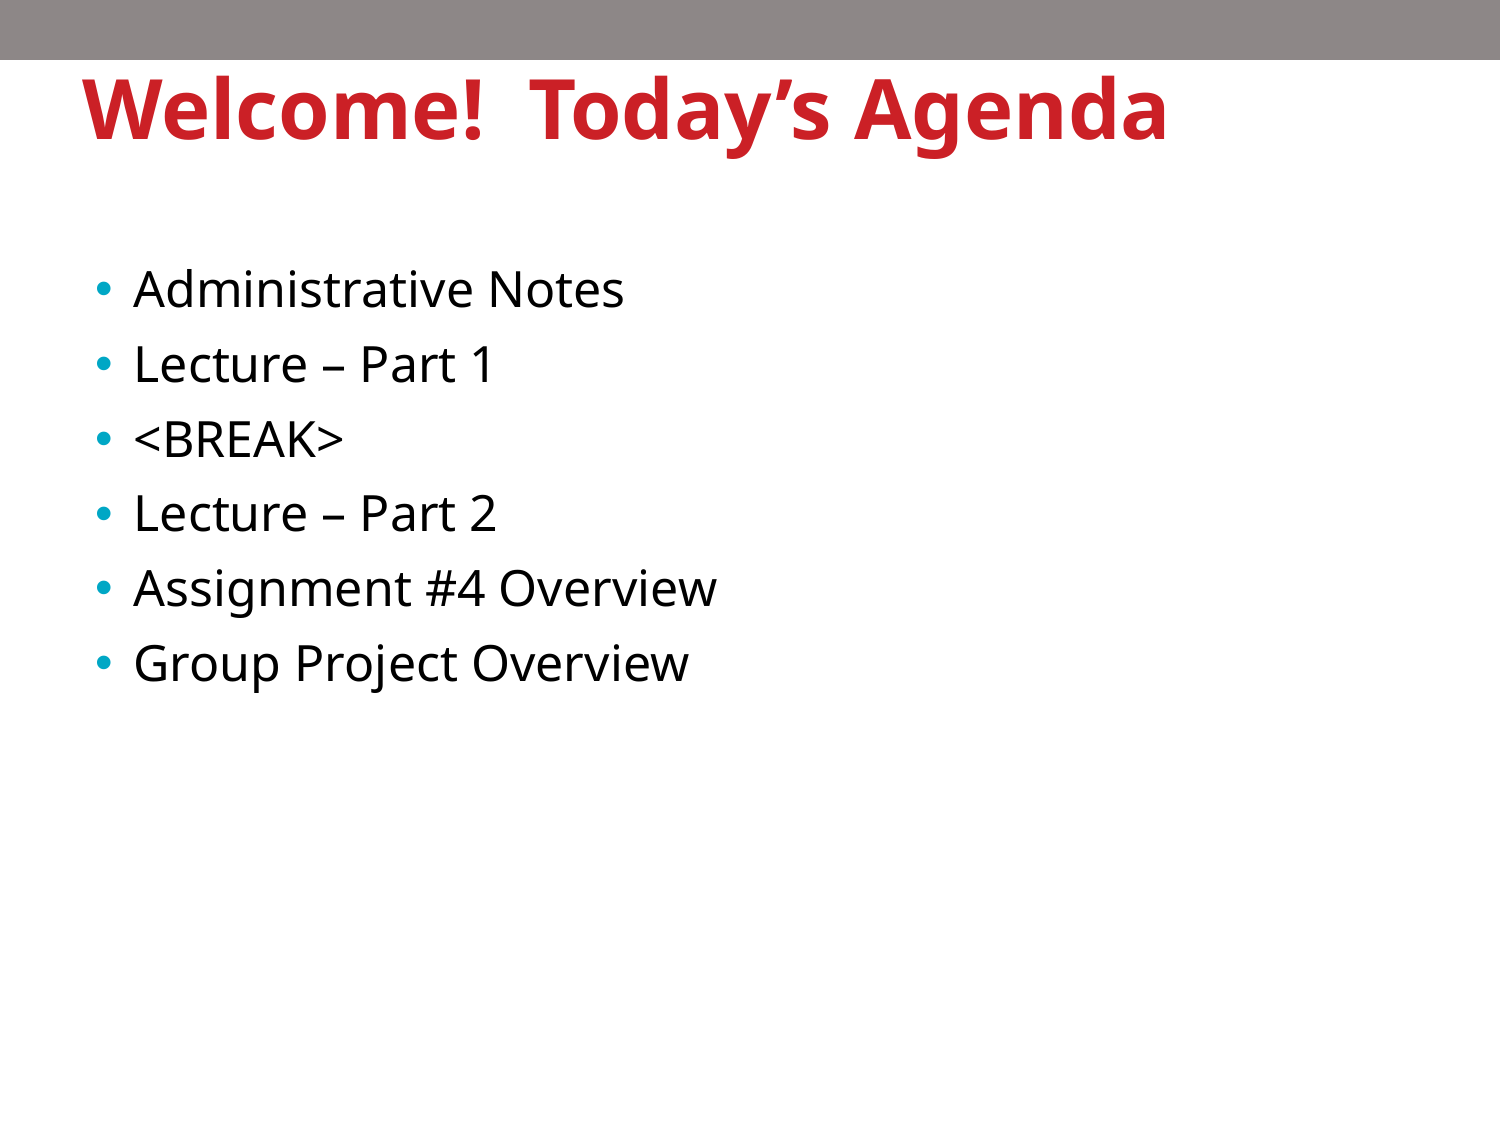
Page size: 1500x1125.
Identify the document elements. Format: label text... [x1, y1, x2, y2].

list Administrative Notes Lecture – Part 1 <BREAK> Lecture – Part 2 Assignment #4 Overview Group Project Overview [87, 256, 1438, 845]
title Welcome! Today’s Agenda [75, 59, 1425, 166]
